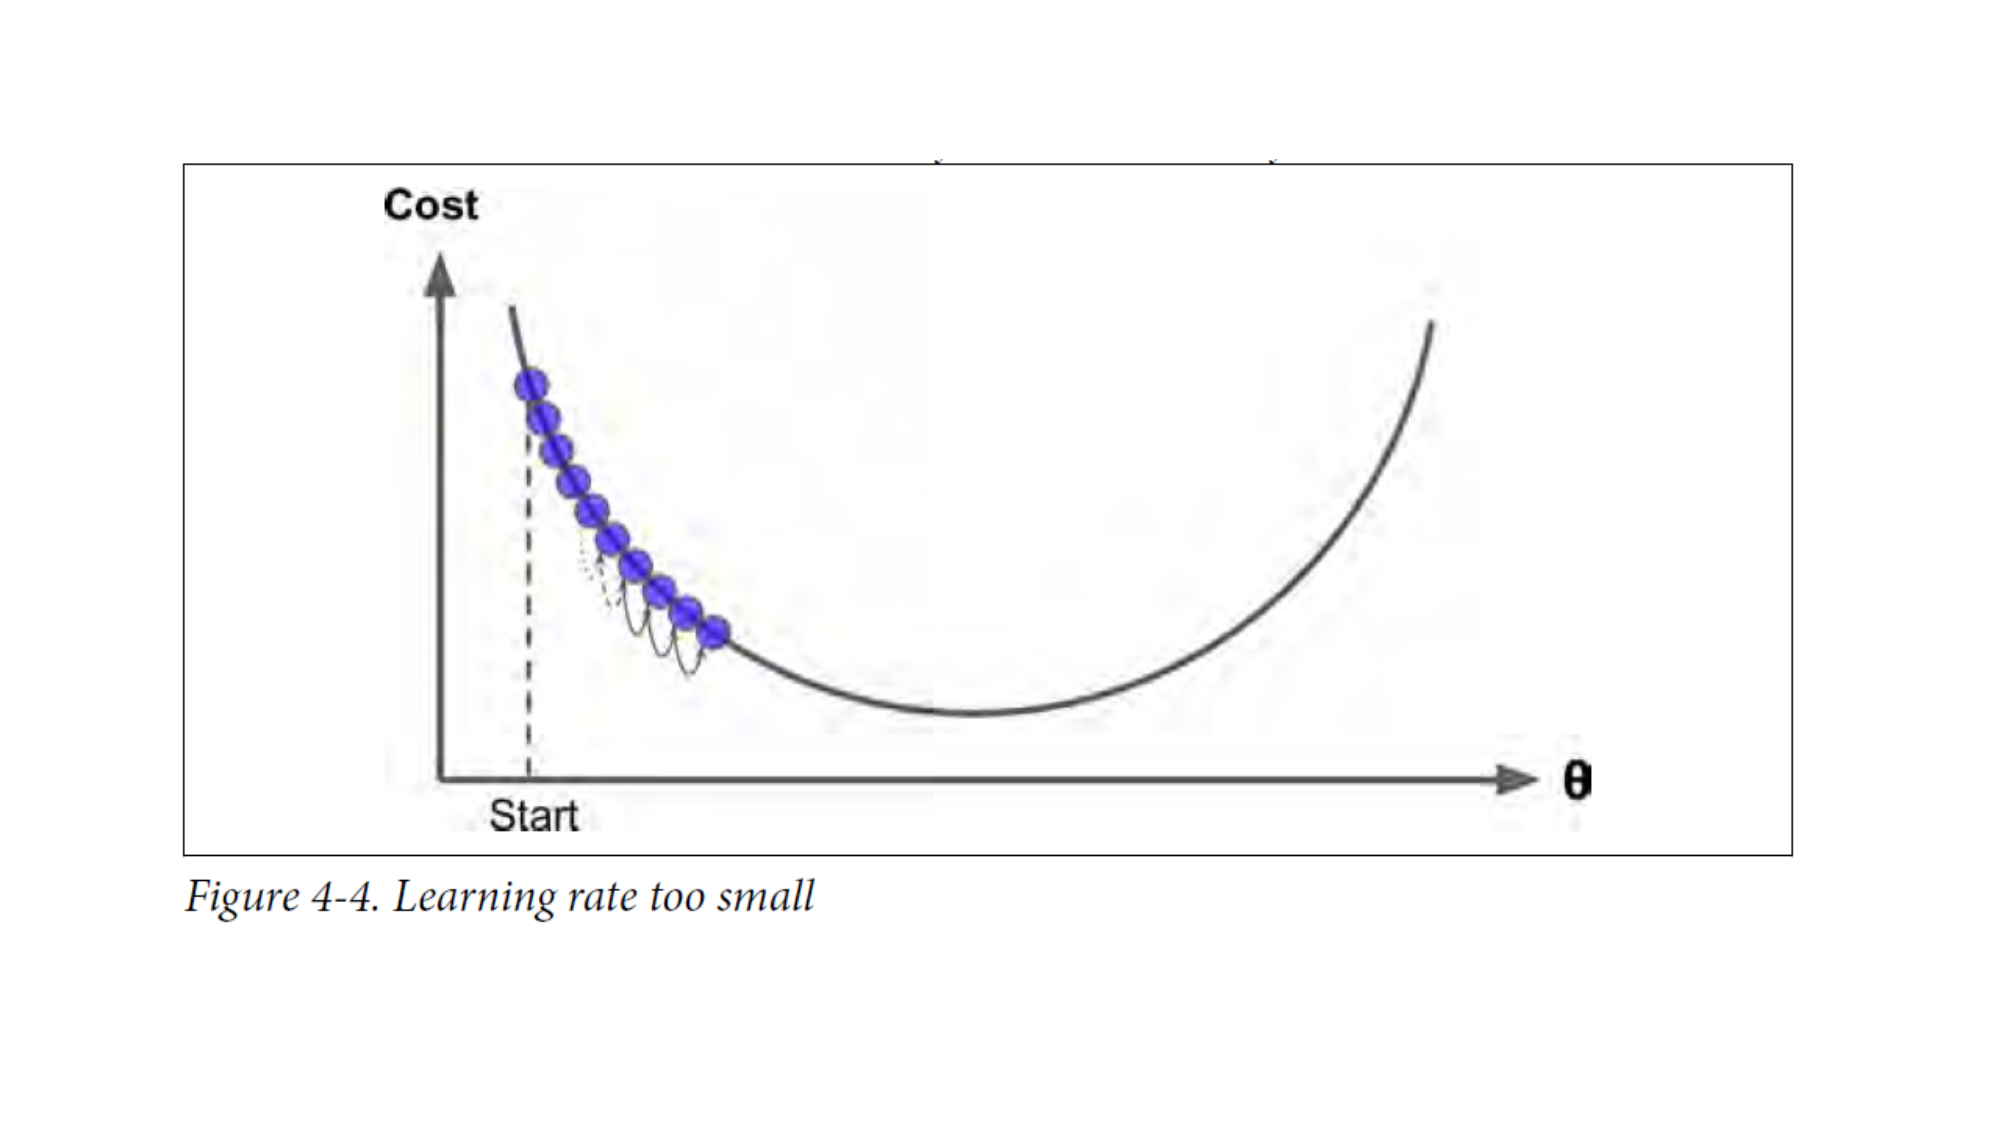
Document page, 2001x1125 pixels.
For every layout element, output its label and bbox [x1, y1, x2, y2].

picture [152, 159, 1848, 966]
